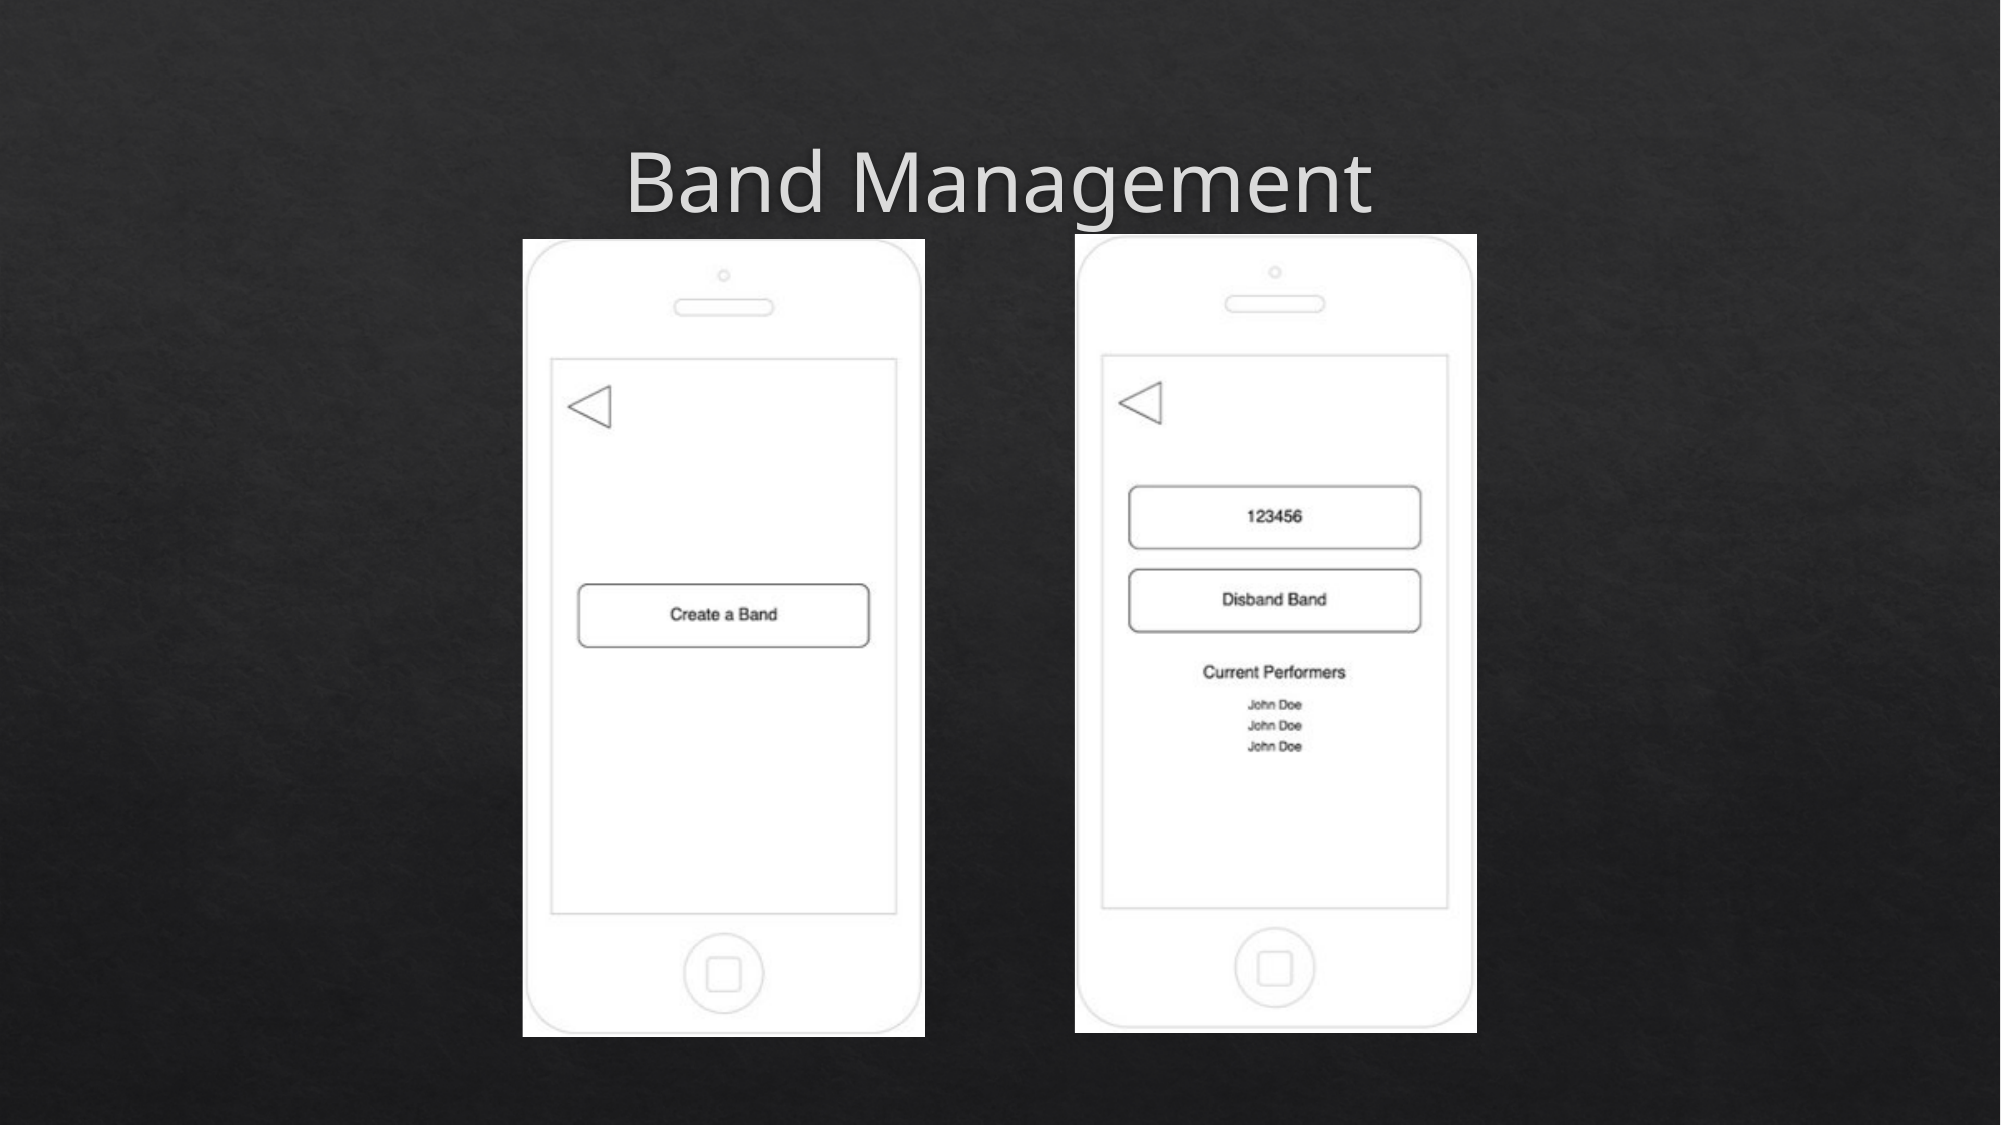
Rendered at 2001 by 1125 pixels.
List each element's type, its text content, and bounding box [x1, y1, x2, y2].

title Band Management [149, 99, 1849, 260]
picture [1074, 234, 1478, 1033]
picture [522, 238, 926, 1037]
